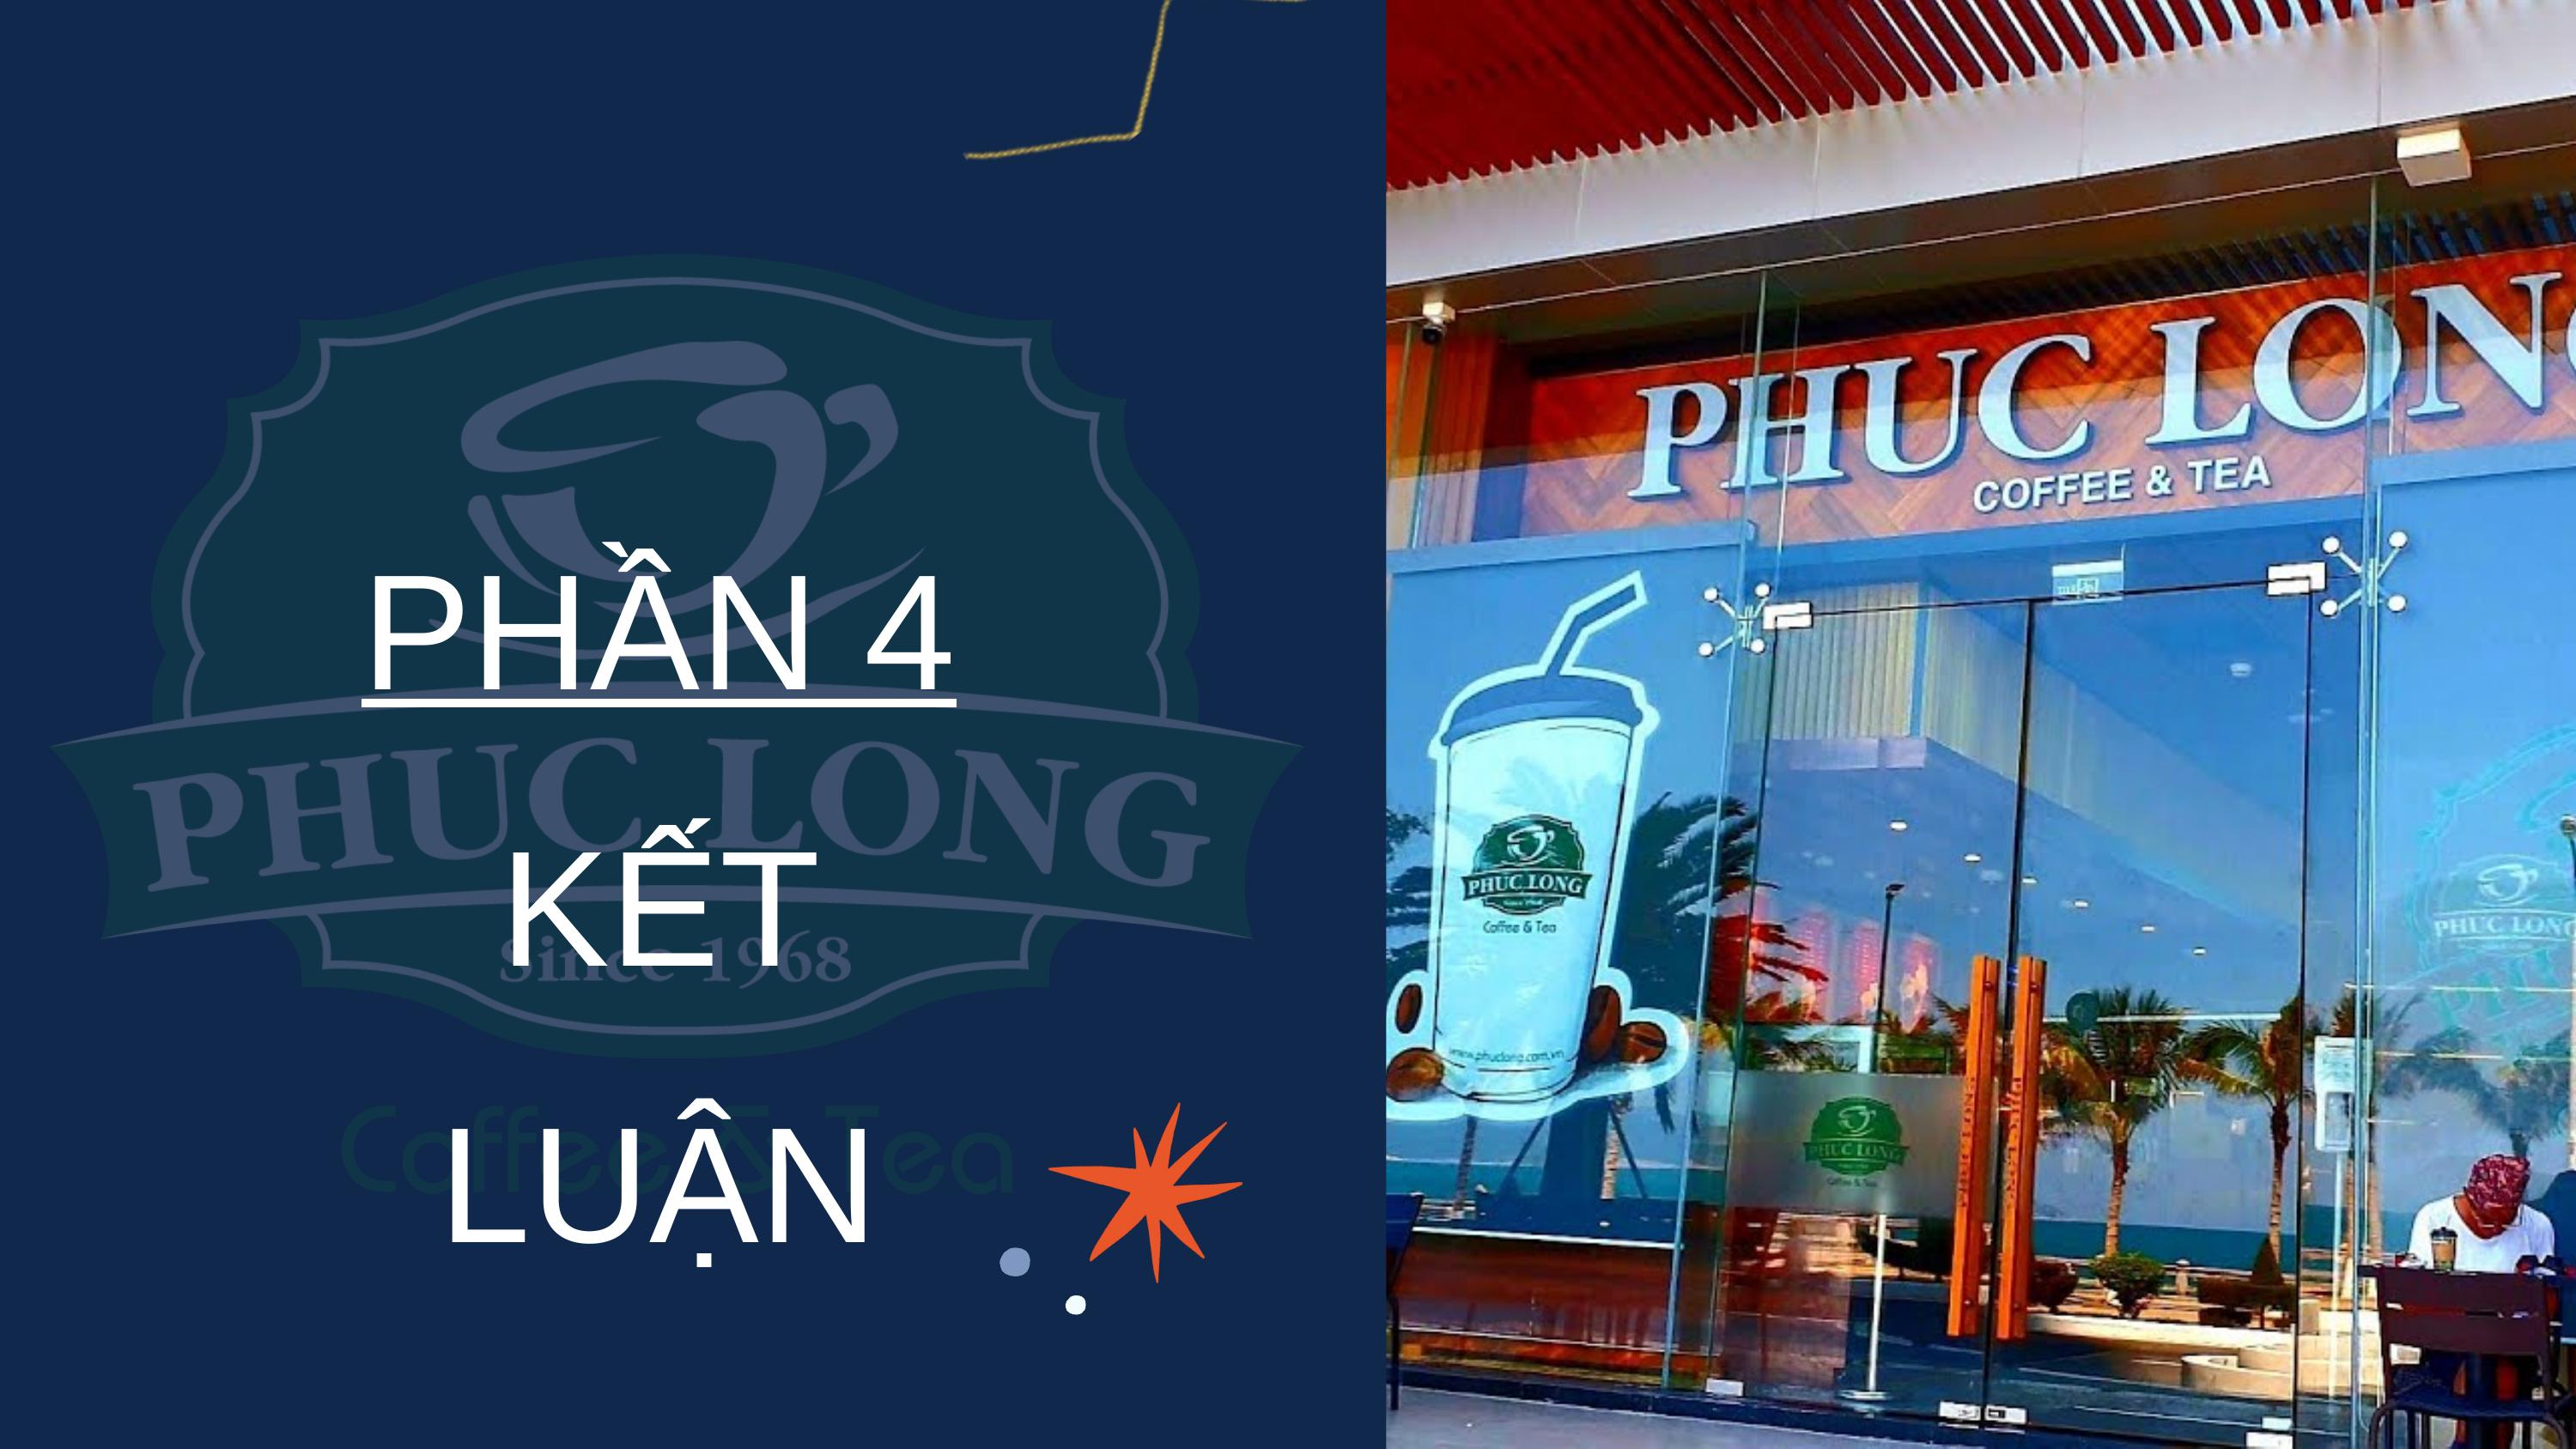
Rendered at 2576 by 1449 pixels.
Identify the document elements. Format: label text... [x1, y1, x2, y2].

picture [1386, 0, 2576, 1449]
picture [1397, 964, 1403, 974]
text_box PHẦN 4 KẾT LUẬN [292, 1201, 1027, 1276]
picture [1060, 1288, 1096, 1324]
picture [49, 0, 1309, 1298]
